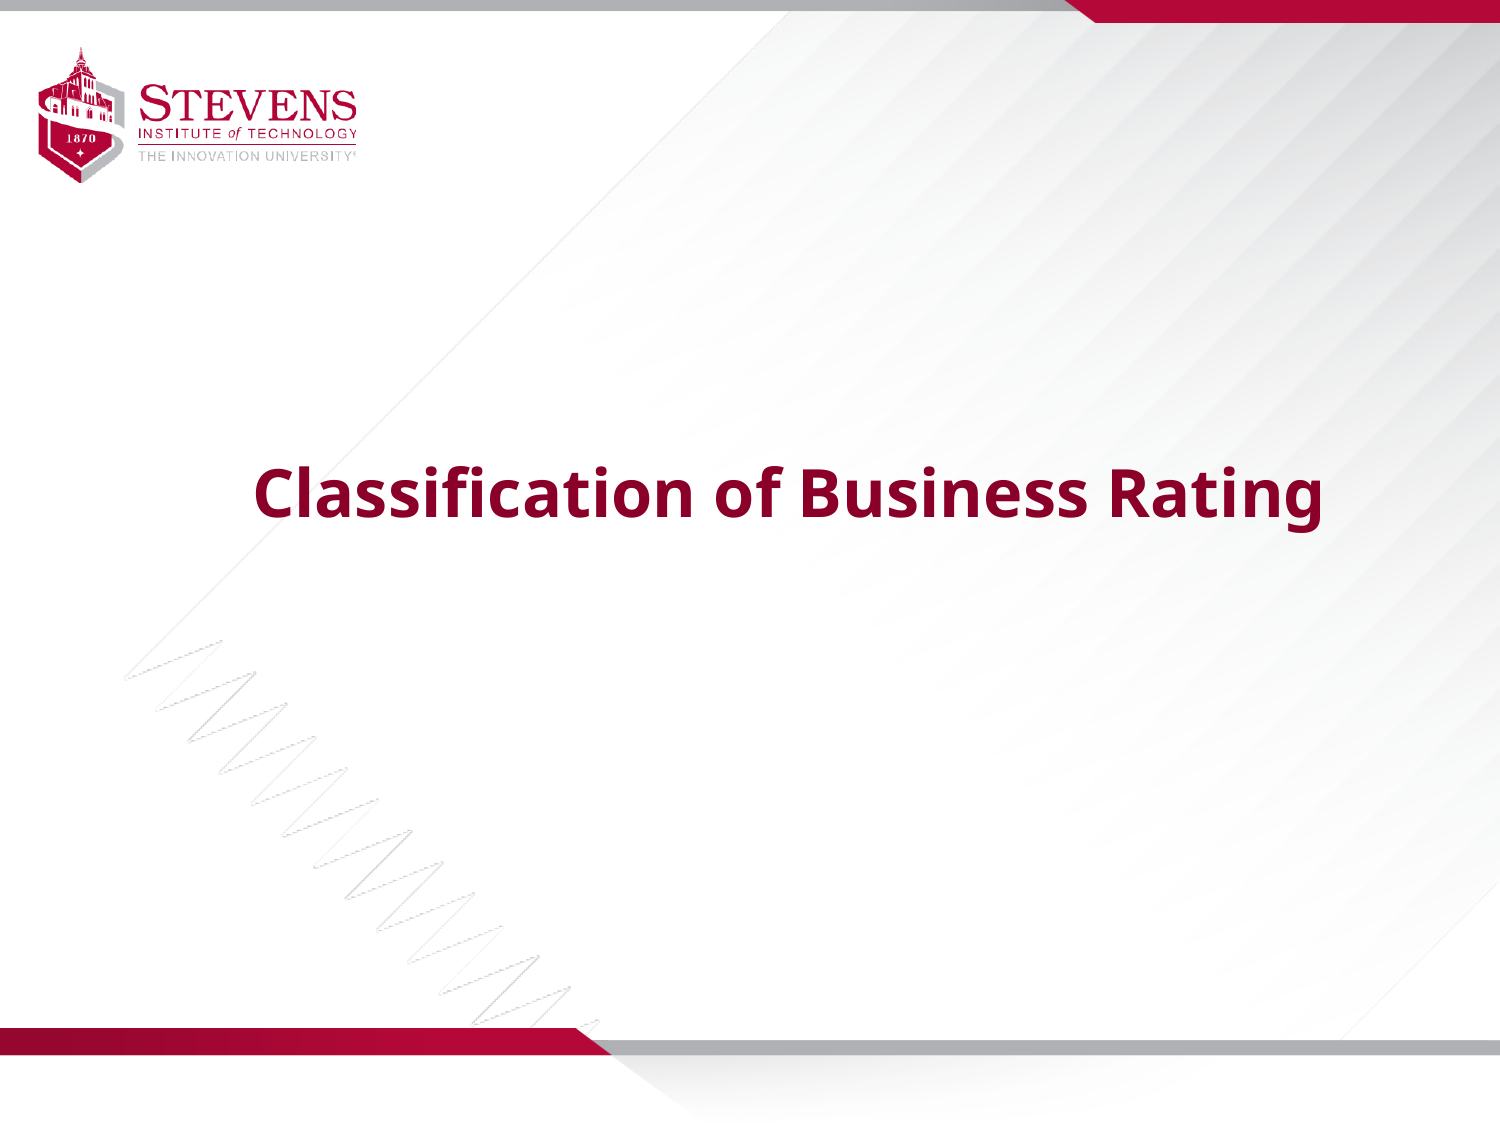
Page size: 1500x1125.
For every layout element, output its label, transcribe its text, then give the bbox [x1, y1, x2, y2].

list Classification of Business Rating [159, 443, 1420, 889]
picture [0, 0, 1500, 1125]
